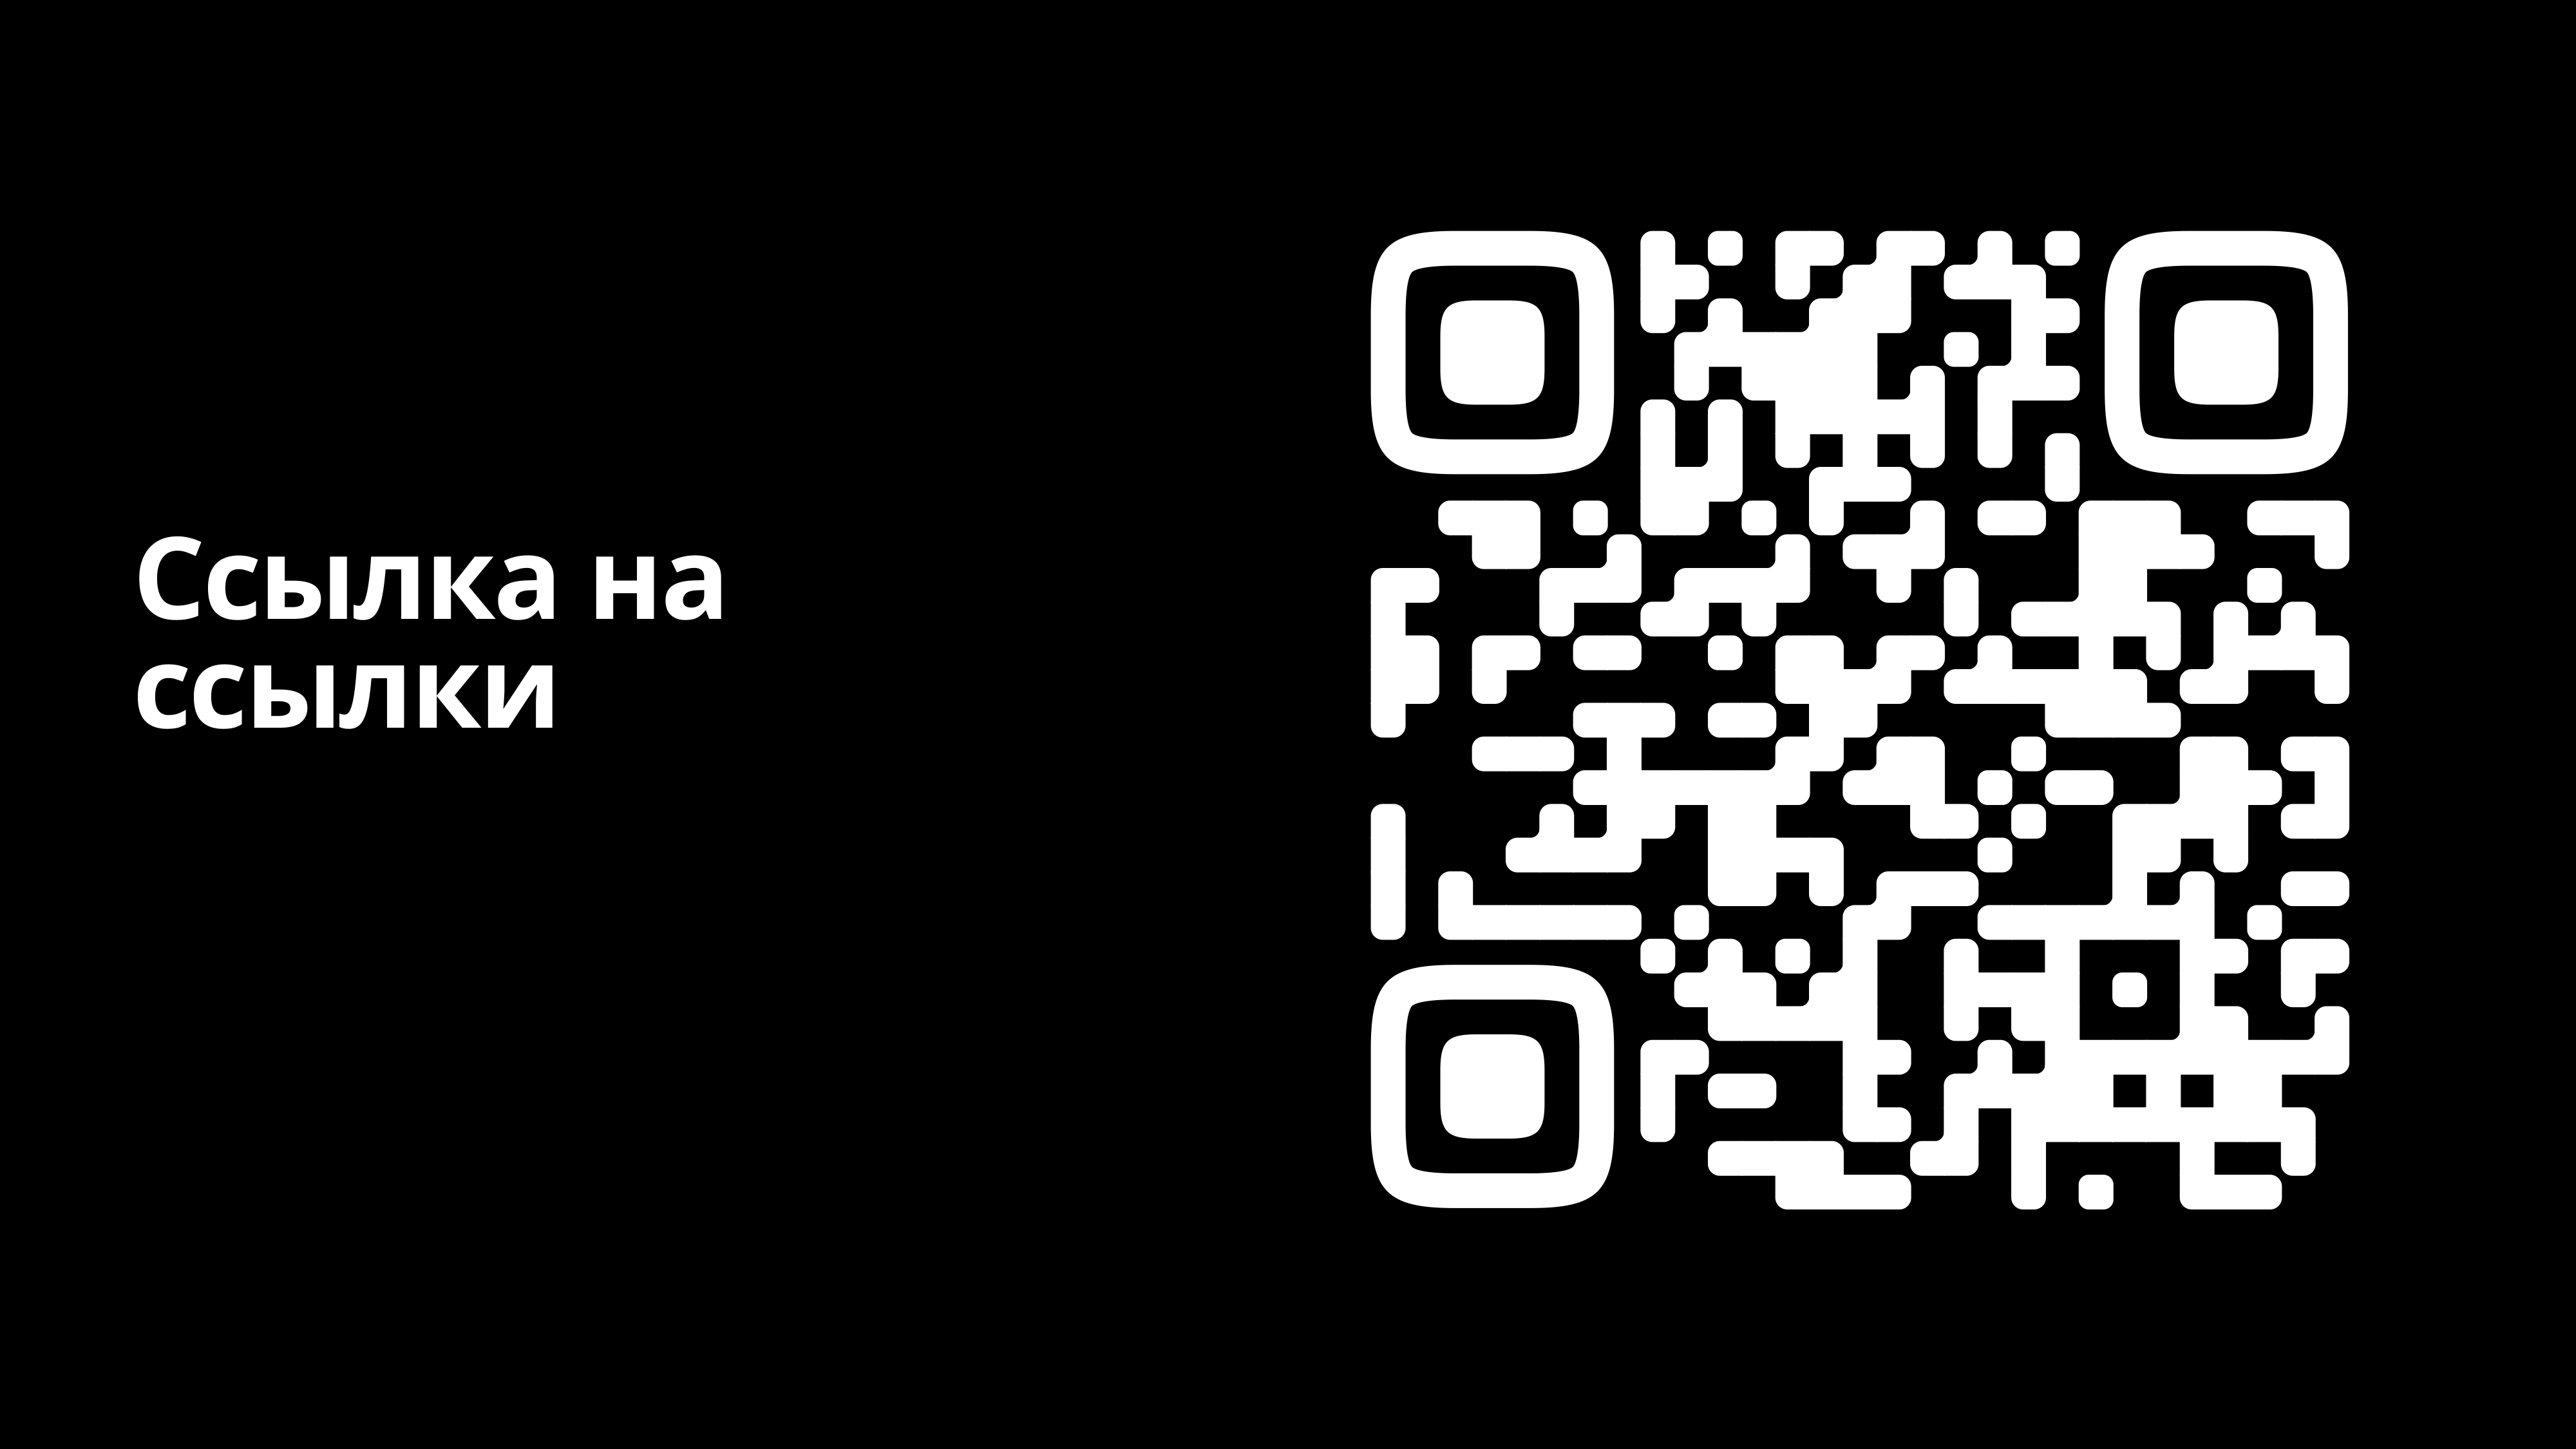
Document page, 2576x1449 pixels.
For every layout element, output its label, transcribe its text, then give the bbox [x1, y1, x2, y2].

picture [1287, 134, 2442, 1316]
title Ссылка на ссылки [127, 133, 1161, 756]
